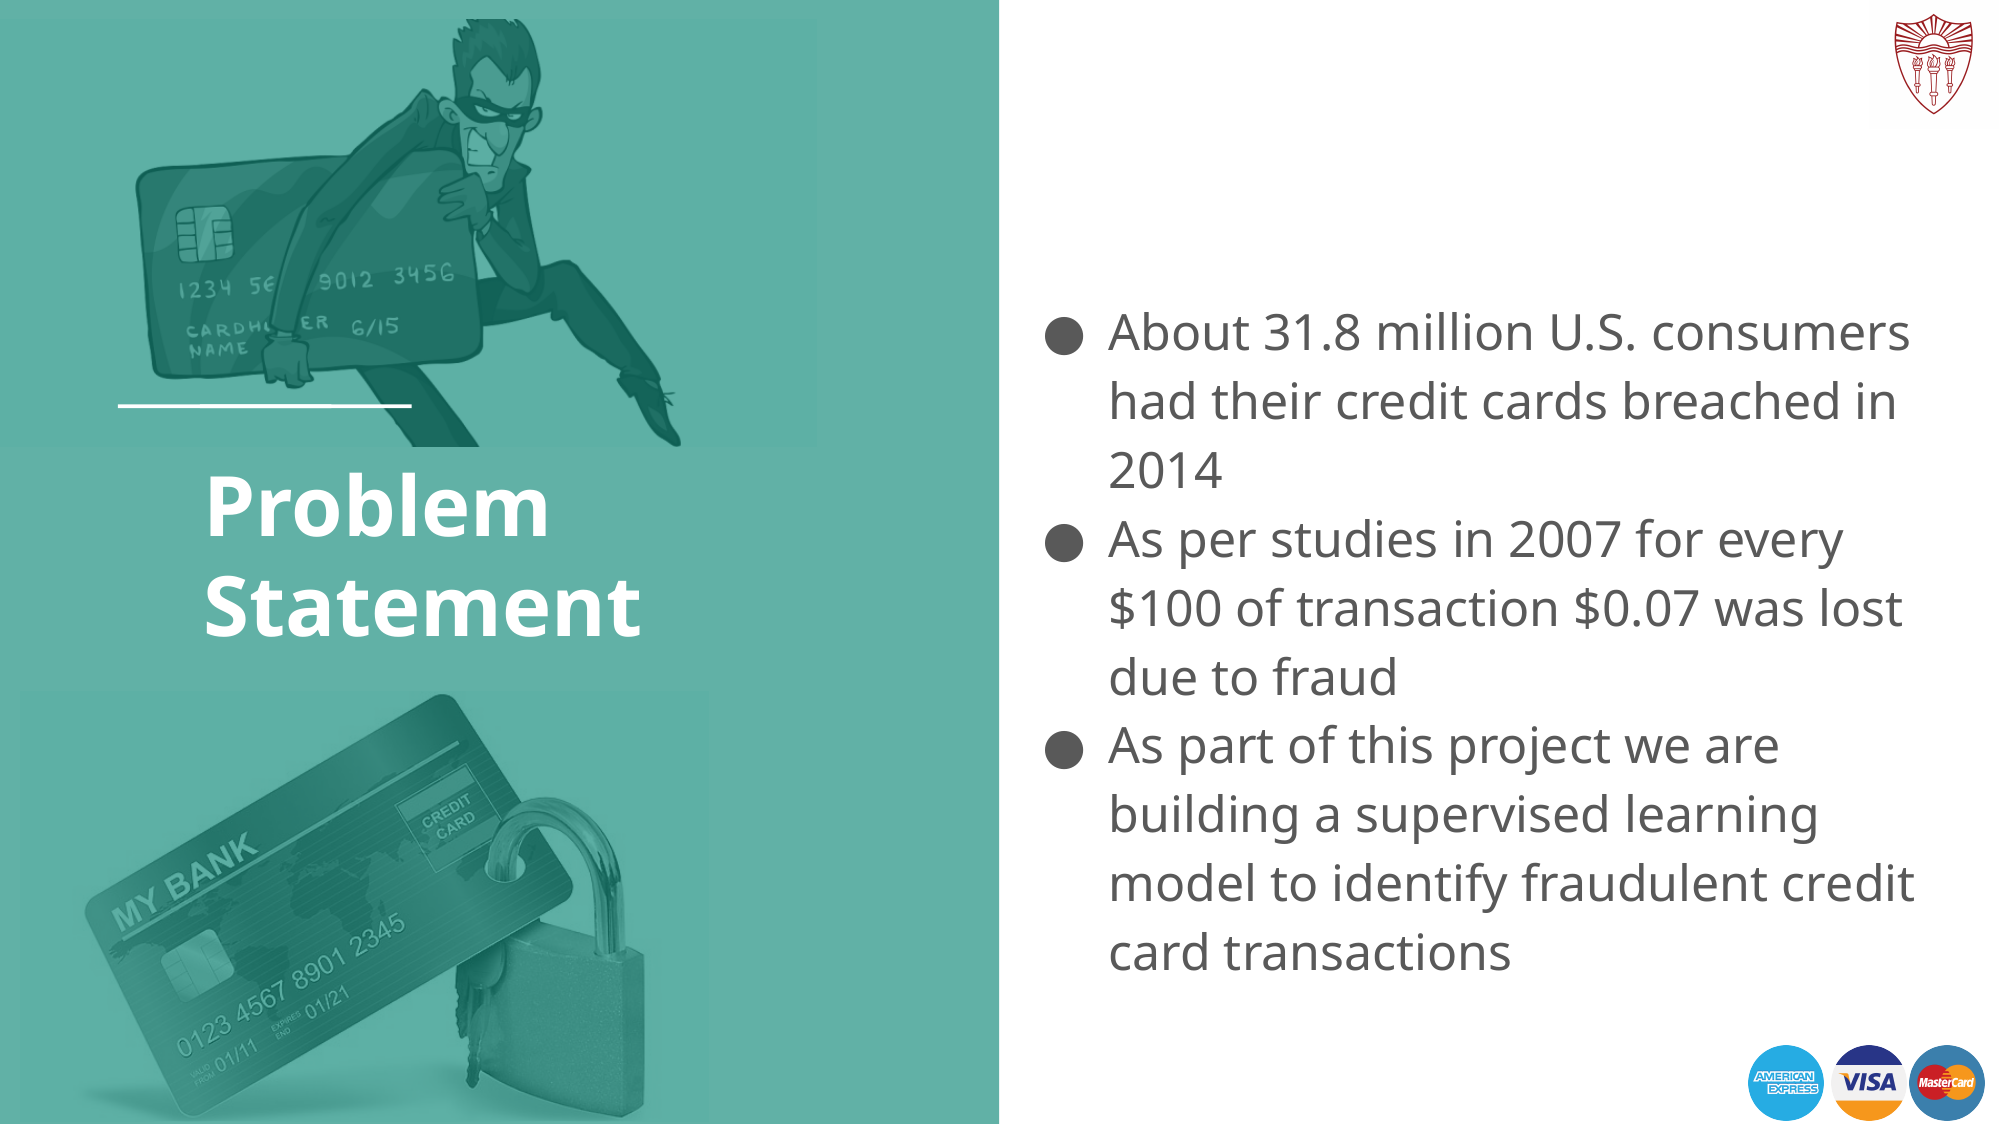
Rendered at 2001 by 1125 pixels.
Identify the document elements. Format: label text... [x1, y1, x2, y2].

picture [1909, 1045, 1985, 1121]
picture [1831, 1045, 1907, 1121]
picture [1748, 1045, 1824, 1121]
title Problem Statement [183, 433, 944, 803]
list About 31.8 million U.S. consumers had their credit cards breached in 2014 As per studies in 2007 for every $100 of transaction $0.07 was lost due to fraud As part of this project we are building a supervised learning model to identify fraudulent credit card transactions [1017, 276, 1967, 803]
picture [1869, 0, 1999, 129]
